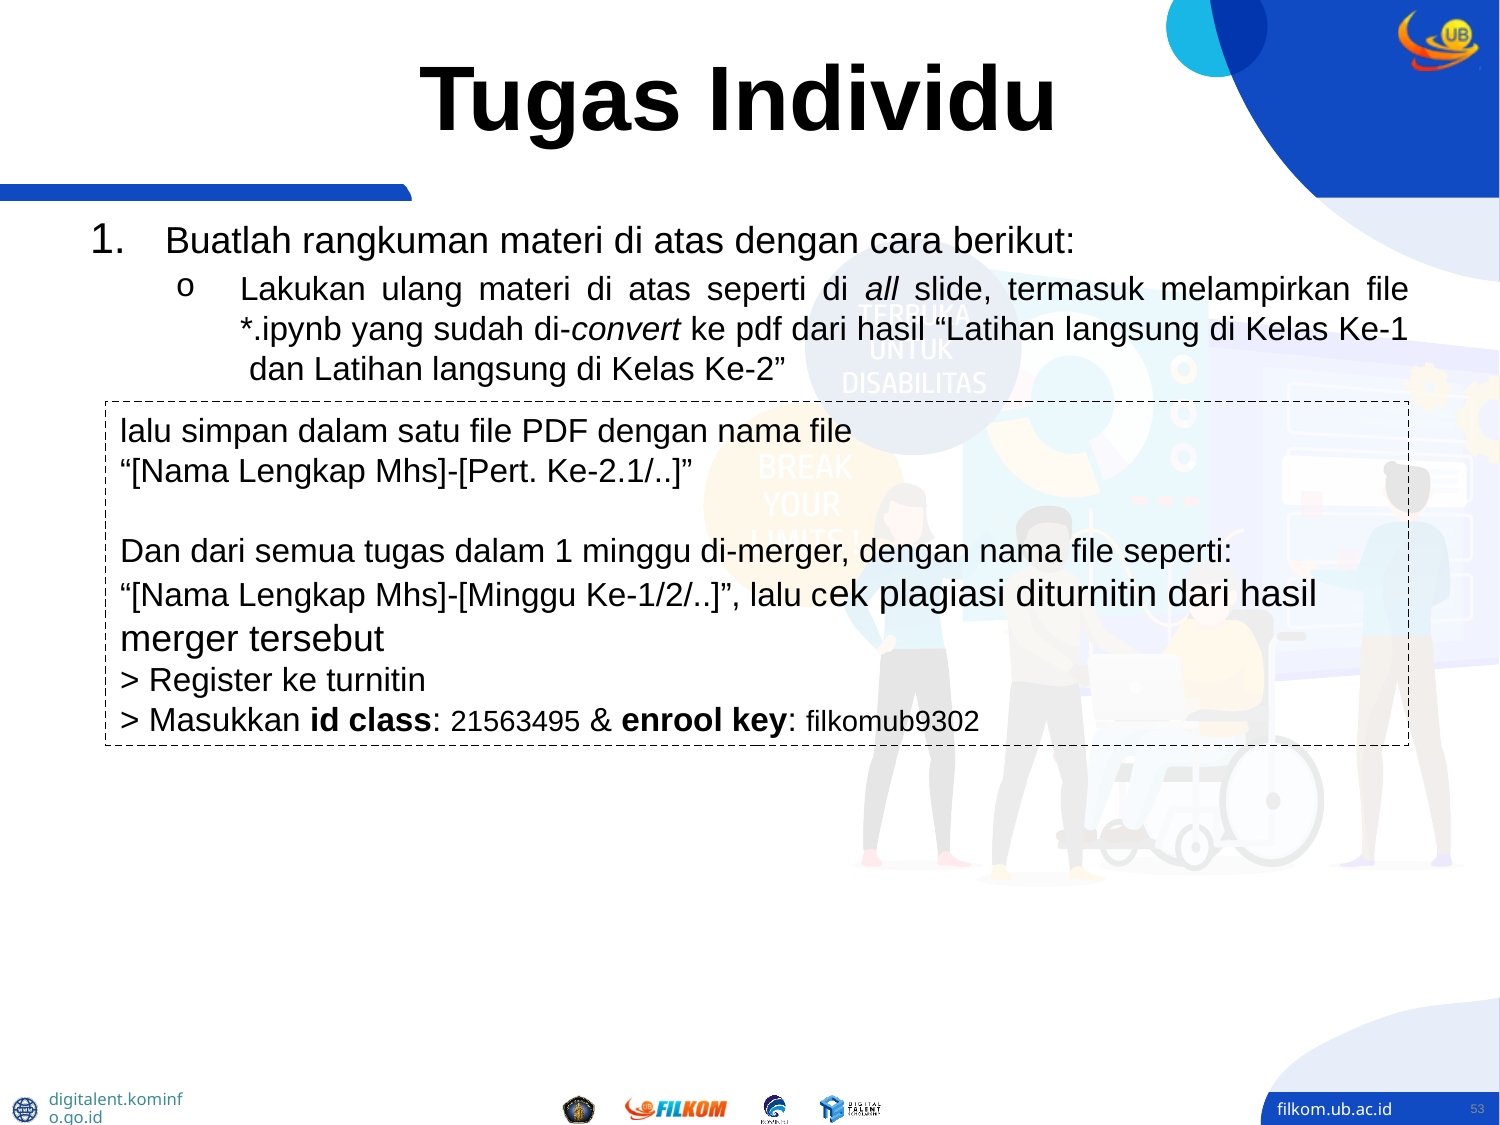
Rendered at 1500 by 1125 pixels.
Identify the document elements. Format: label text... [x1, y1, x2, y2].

picture [12, 1097, 38, 1123]
picture [0, 0, 1500, 201]
list Buatlah rangkuman materi di atas dengan cara berikut: Lakukan ulang materi di atas seperti di all slide, termasuk melampirkan file *.ipynb yang sudah di-convert ke pdf dari hasil “Latihan langsung di Kelas Ke-1 dan Latihan langsung di Kelas Ke-2” [75, 208, 1425, 1071]
picture [625, 1090, 1500, 1125]
picture [562, 1095, 595, 1124]
text_box lalu simpan dalam satu file PDF dengan nama file “[Nama Lengkap Mhs]-[Pert. Ke-2.1/..]” Dan dari semua tugas dalam 1 minggu di-merger, dengan nama file seperti: “[Nama Lengkap Mhs]-[Minggu Ke-1/2/..]”, lalu cek plagiasi diturnitin dari hasil merger tersebut > Register ke turnitin > Masukkan id class: 21563495 & enrool key: filkomub9302 [105, 401, 1409, 746]
text_box Tugas Individu [64, 39, 1415, 150]
